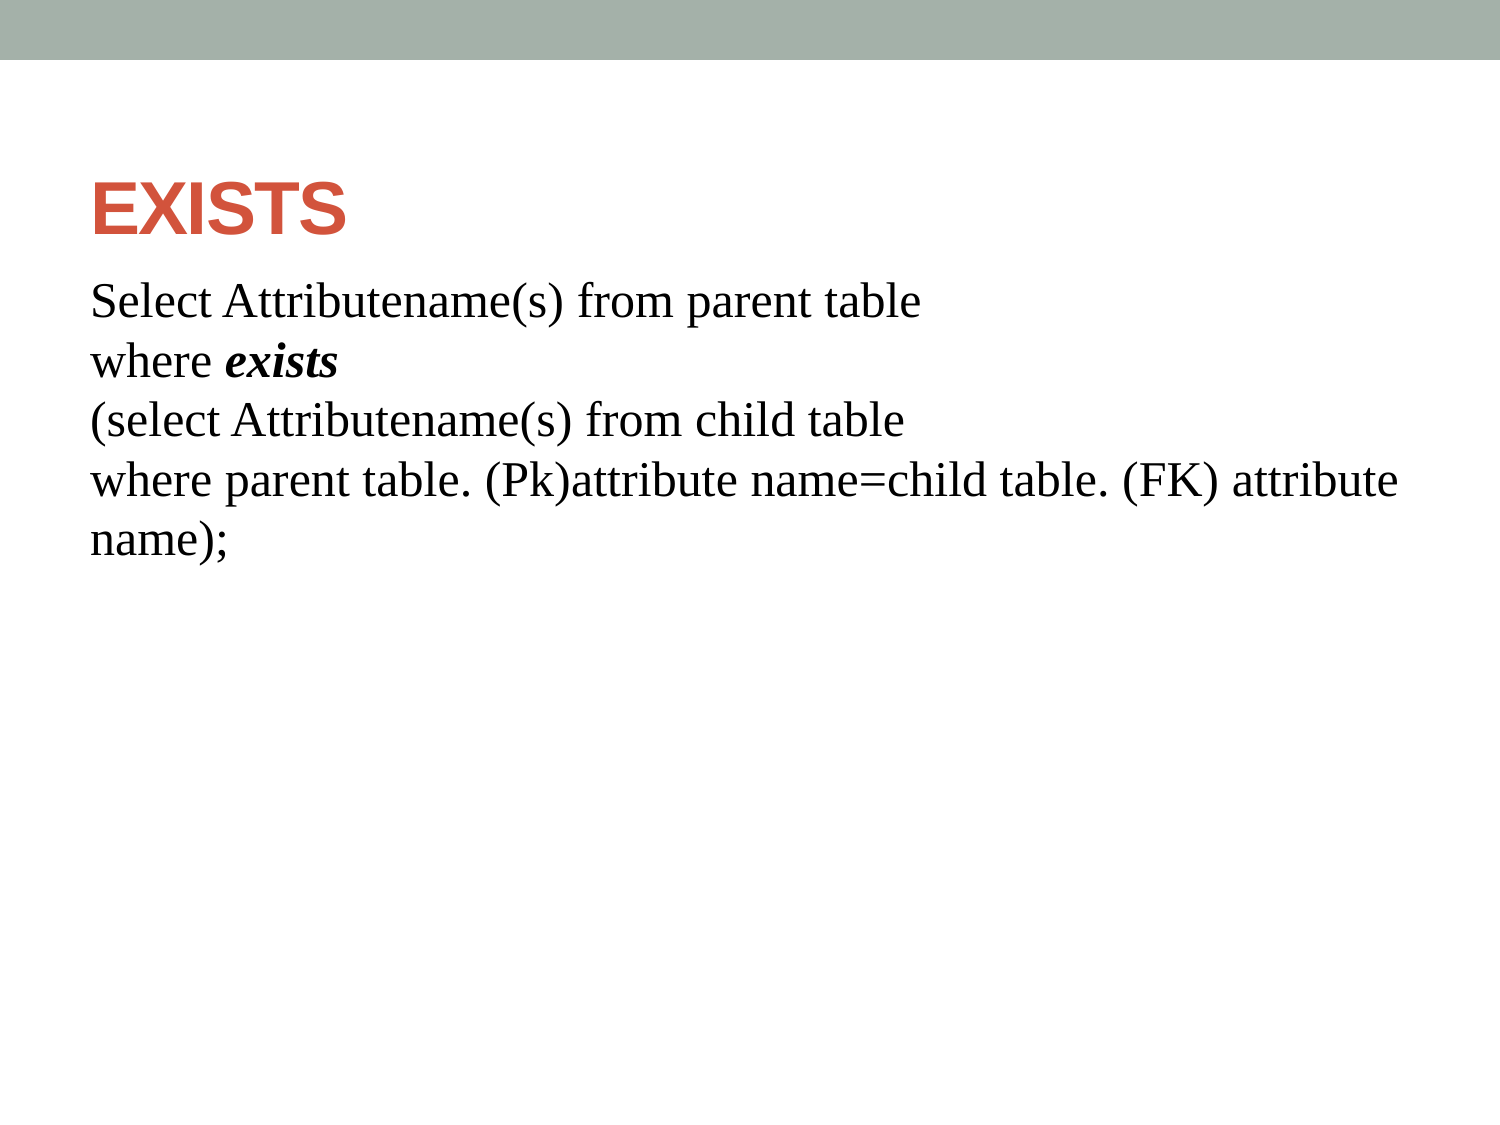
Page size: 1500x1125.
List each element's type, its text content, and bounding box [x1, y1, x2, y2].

title EXISTS [87, 123, 1413, 348]
text_box Select Attributename(s) from parent table where exists (select Attributename(s) from child table where parent table. (Pk)attribute name=child table. (FK) attribute name); [87, 270, 1450, 627]
